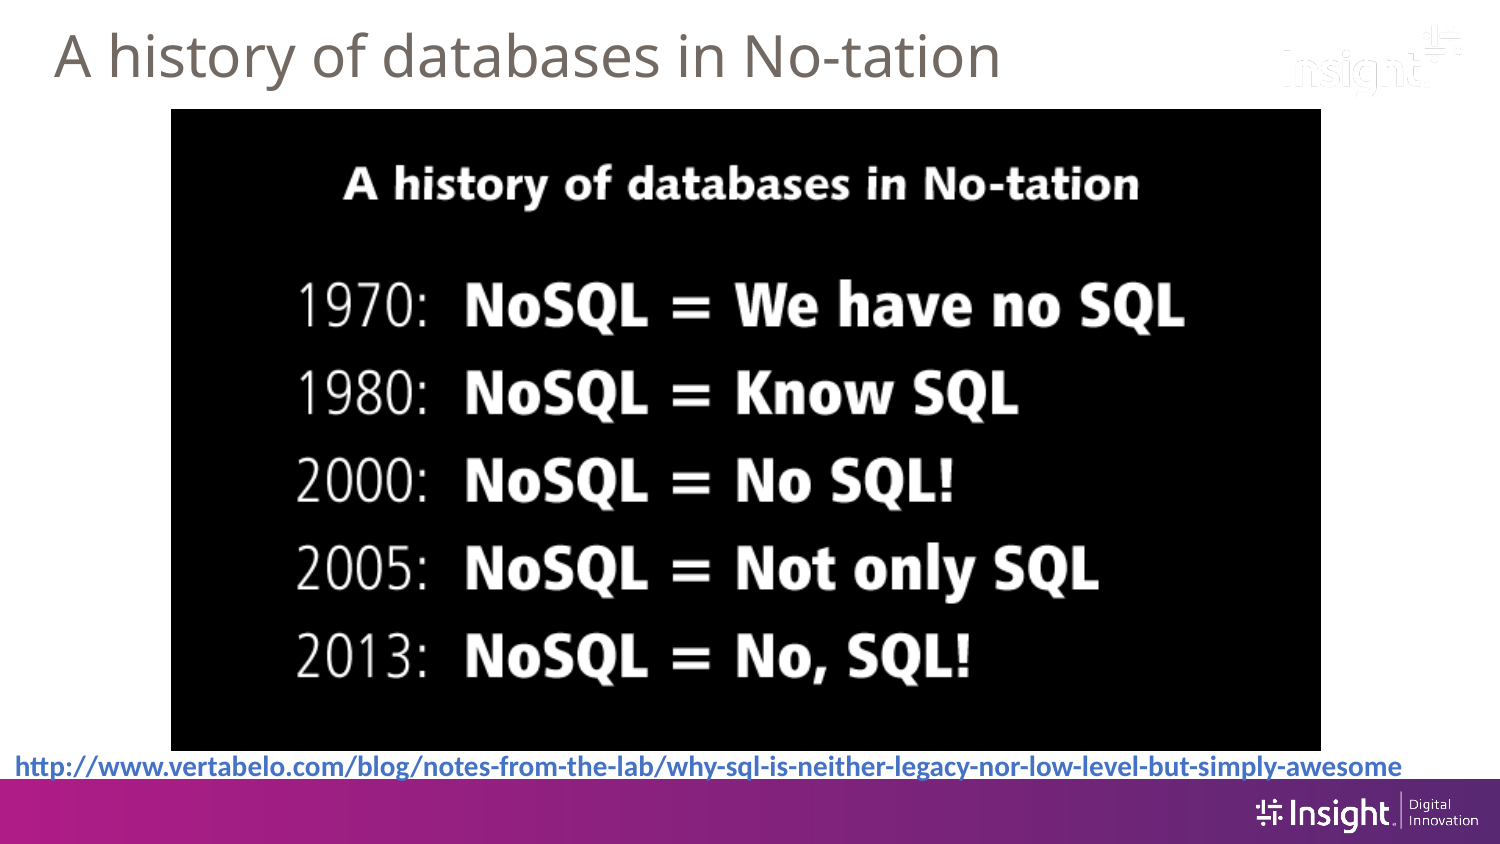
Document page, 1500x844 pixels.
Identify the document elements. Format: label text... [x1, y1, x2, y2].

picture [171, 109, 1321, 751]
picture [1239, 769, 1500, 844]
text_box http://www.vertabelo.com/blog/notes-from-the-lab/why-sql-is-neither-legacy-nor-low-level-but-simply-awesome [0, 740, 1442, 790]
title A history of databases in No-tation [39, 3, 1470, 116]
